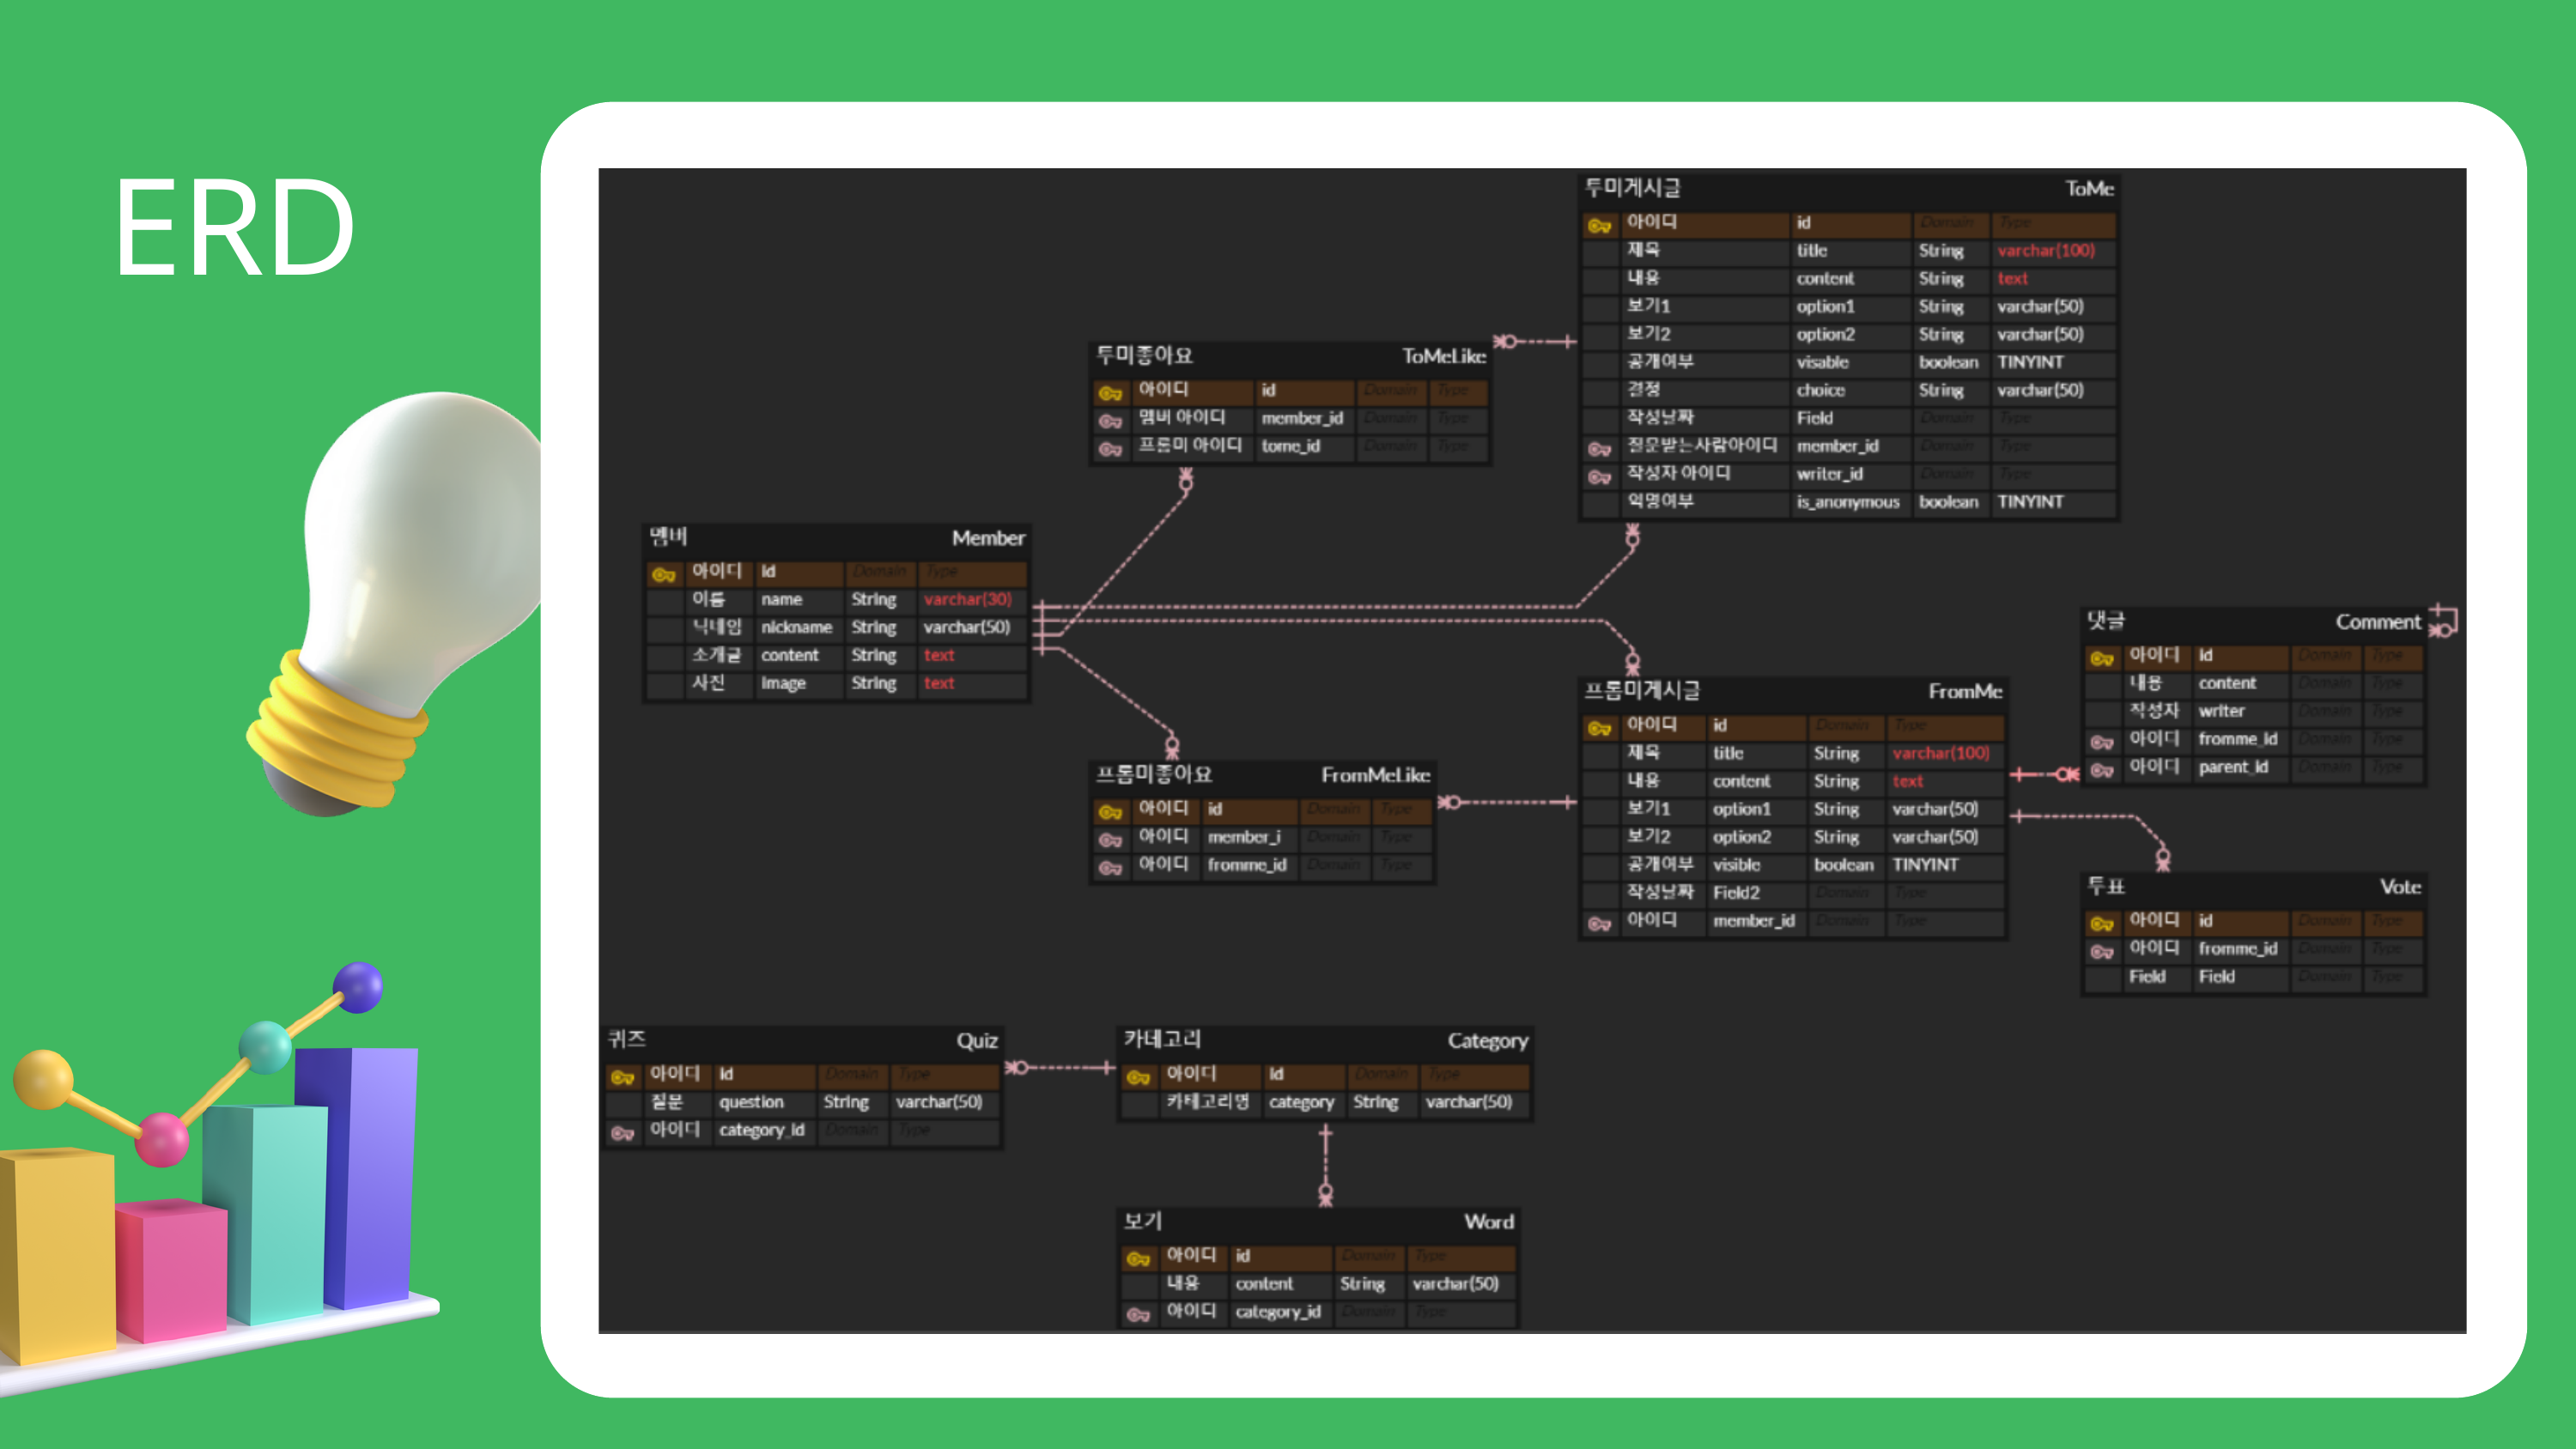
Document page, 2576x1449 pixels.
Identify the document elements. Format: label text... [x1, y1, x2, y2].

text_box [0, 961, 440, 1398]
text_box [540, 101, 2528, 1398]
text_box [246, 391, 535, 817]
text_box ERD [107, 154, 535, 302]
